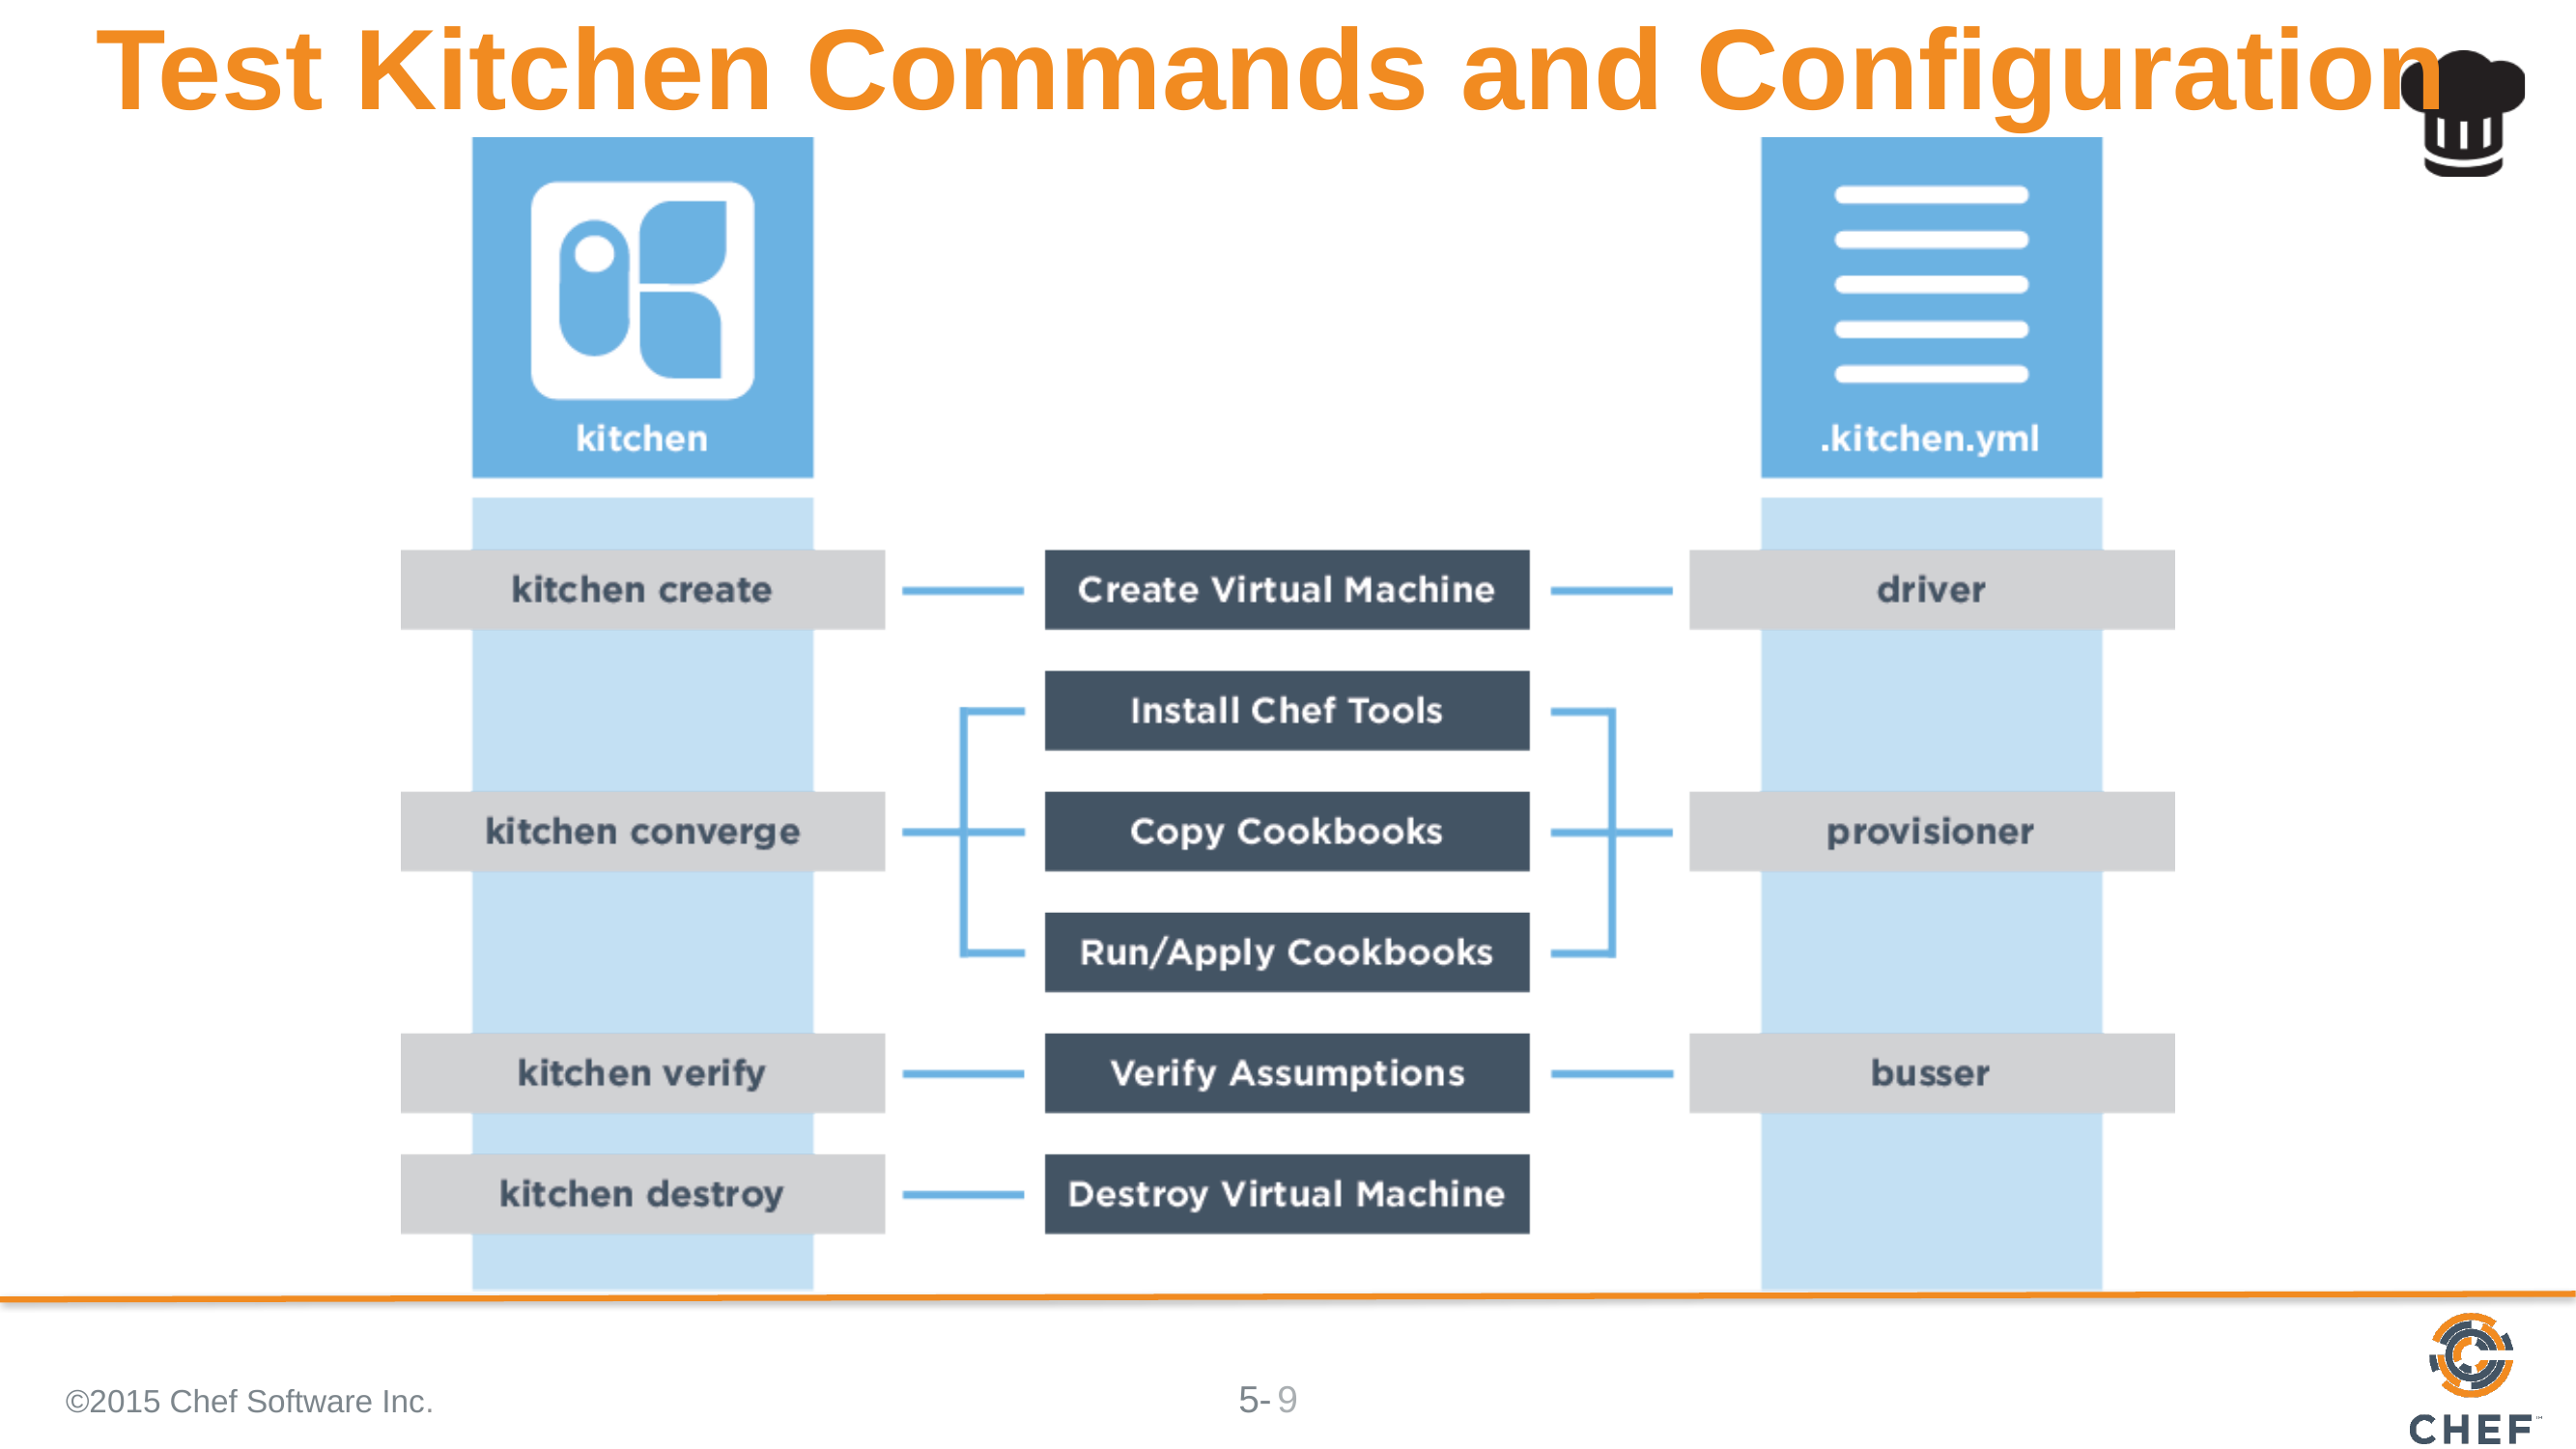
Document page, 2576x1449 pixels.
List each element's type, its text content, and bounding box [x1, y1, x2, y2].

slide_number 9 [998, 1359, 1578, 1437]
title Test Kitchen Commands and Configuration [96, 10, 2463, 142]
footer ©2015 Chef Software Inc. [51, 1359, 952, 1440]
picture [401, 137, 2175, 1292]
picture [2399, 1297, 2550, 1449]
